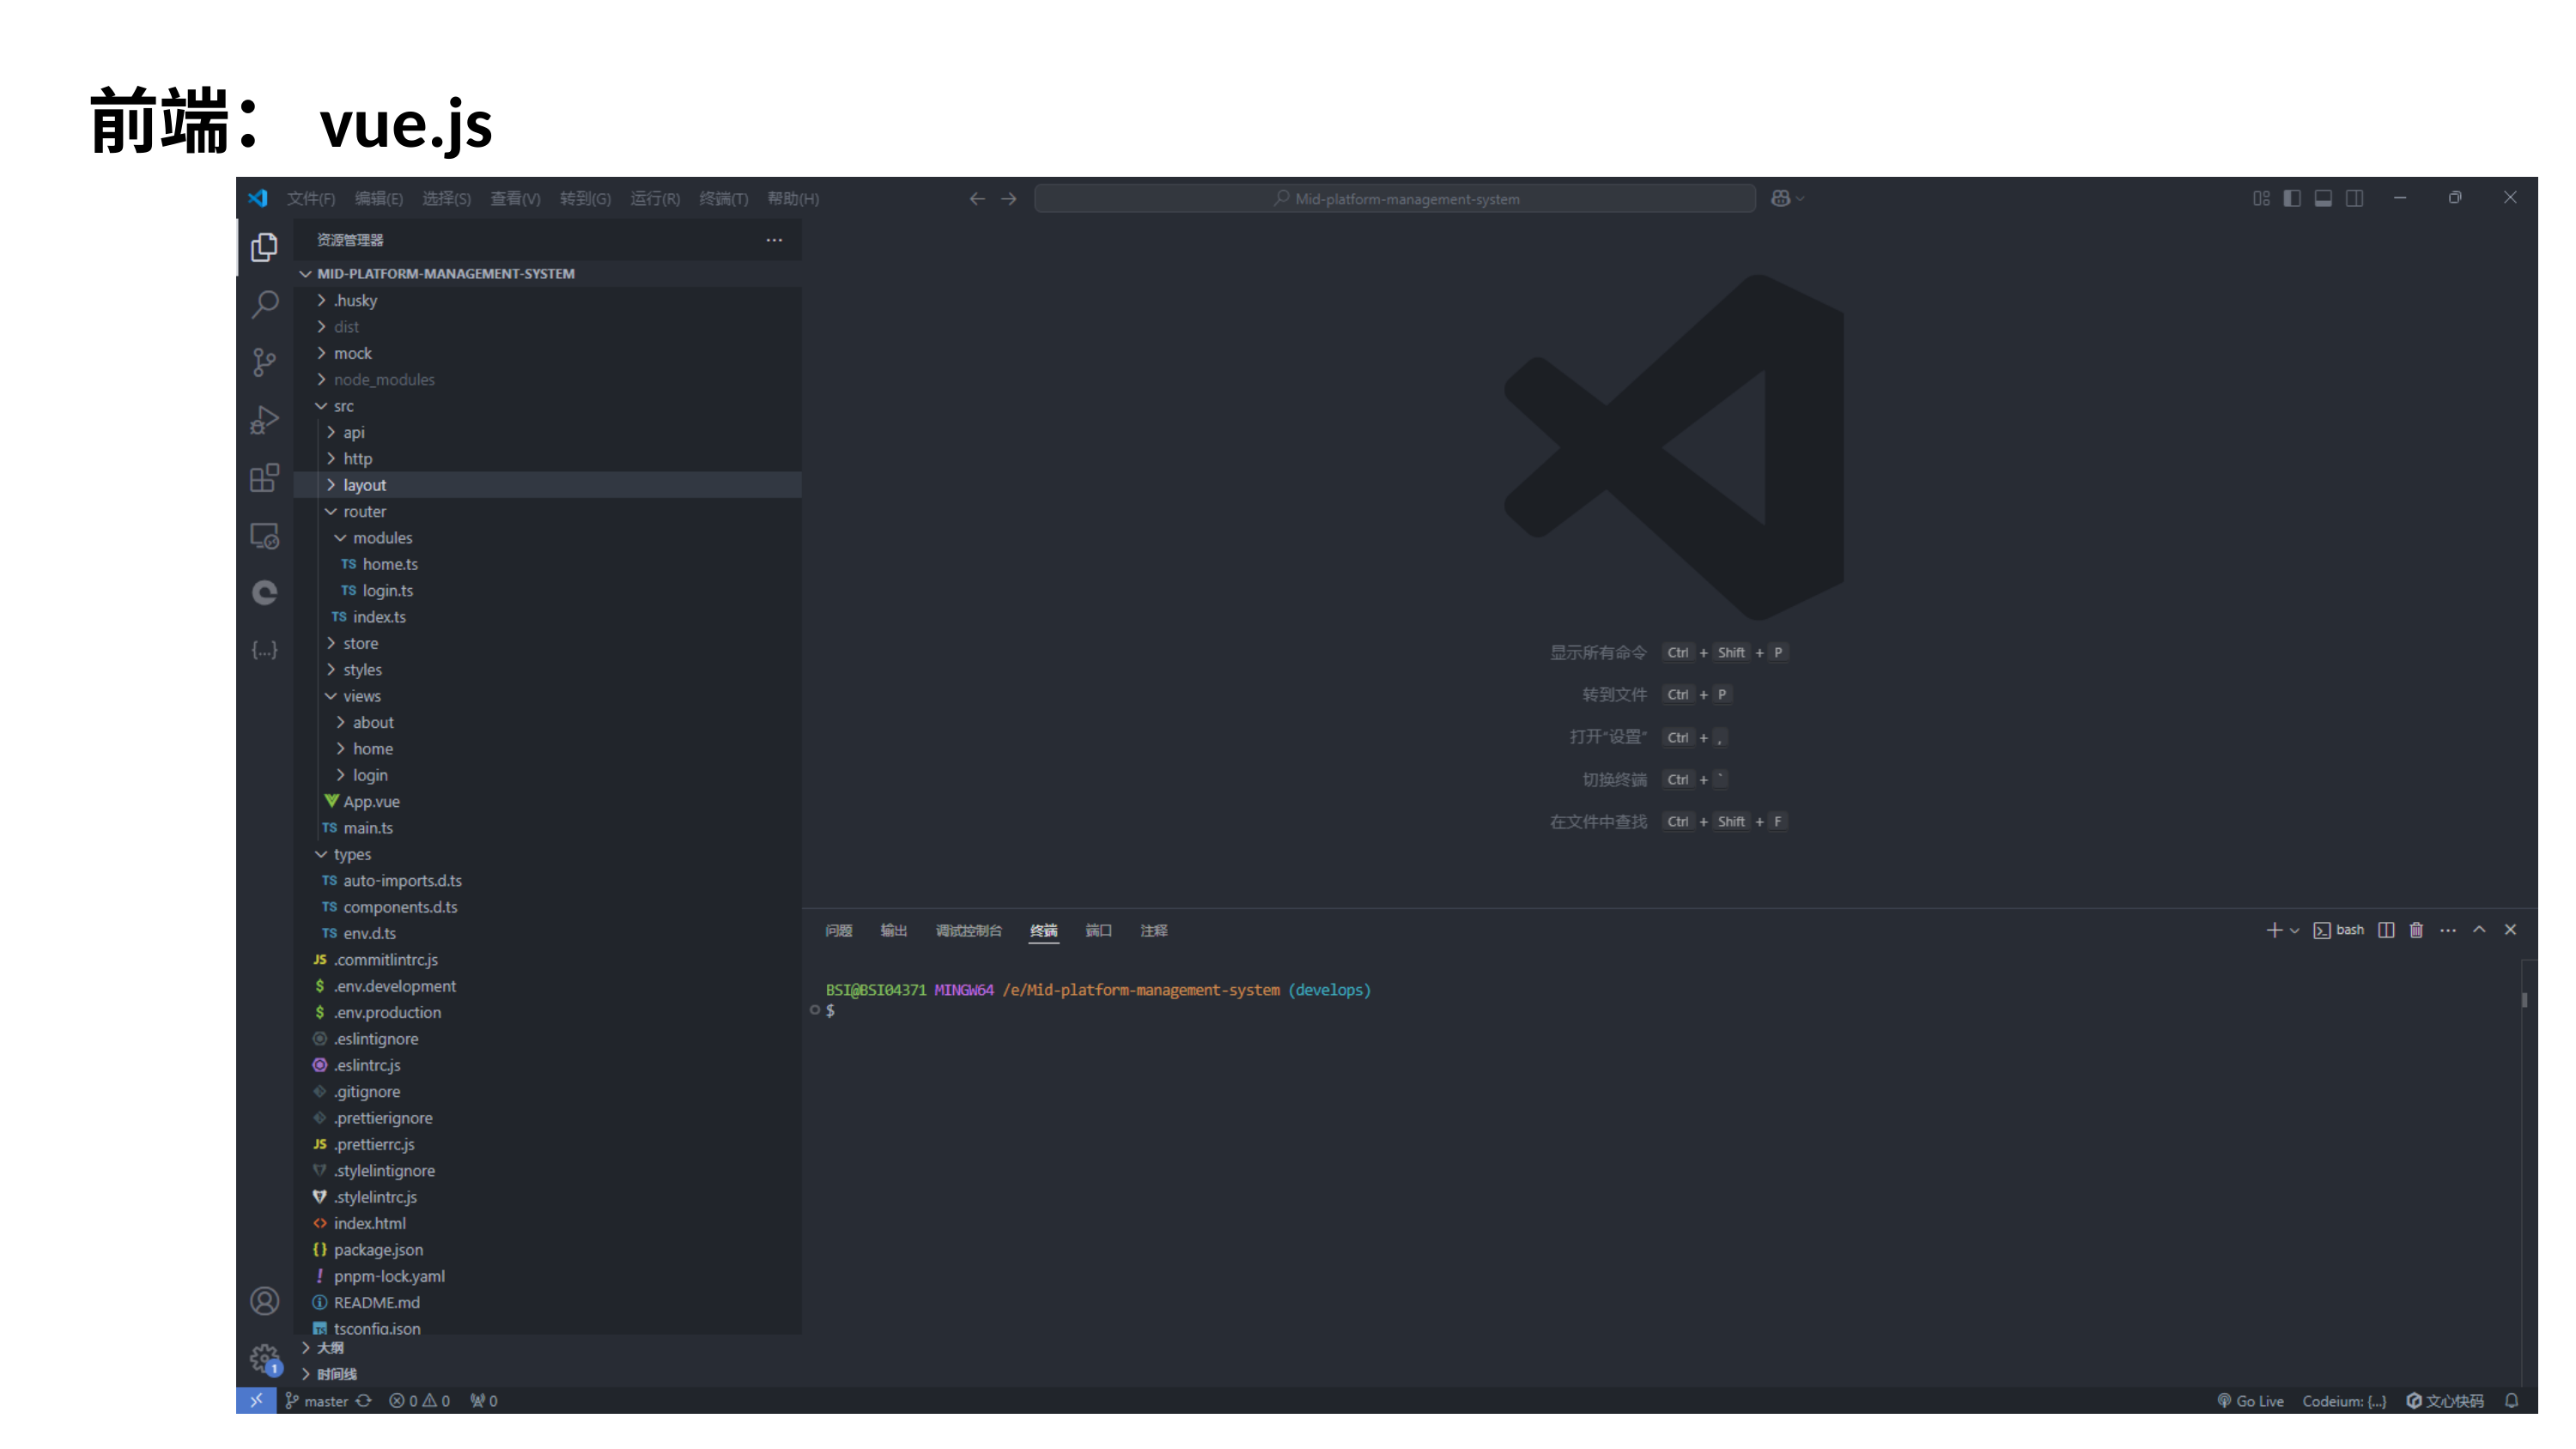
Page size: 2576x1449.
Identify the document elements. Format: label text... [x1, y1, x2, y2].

text_box 前端：vue.js [75, 70, 934, 168]
picture [235, 176, 2538, 1415]
